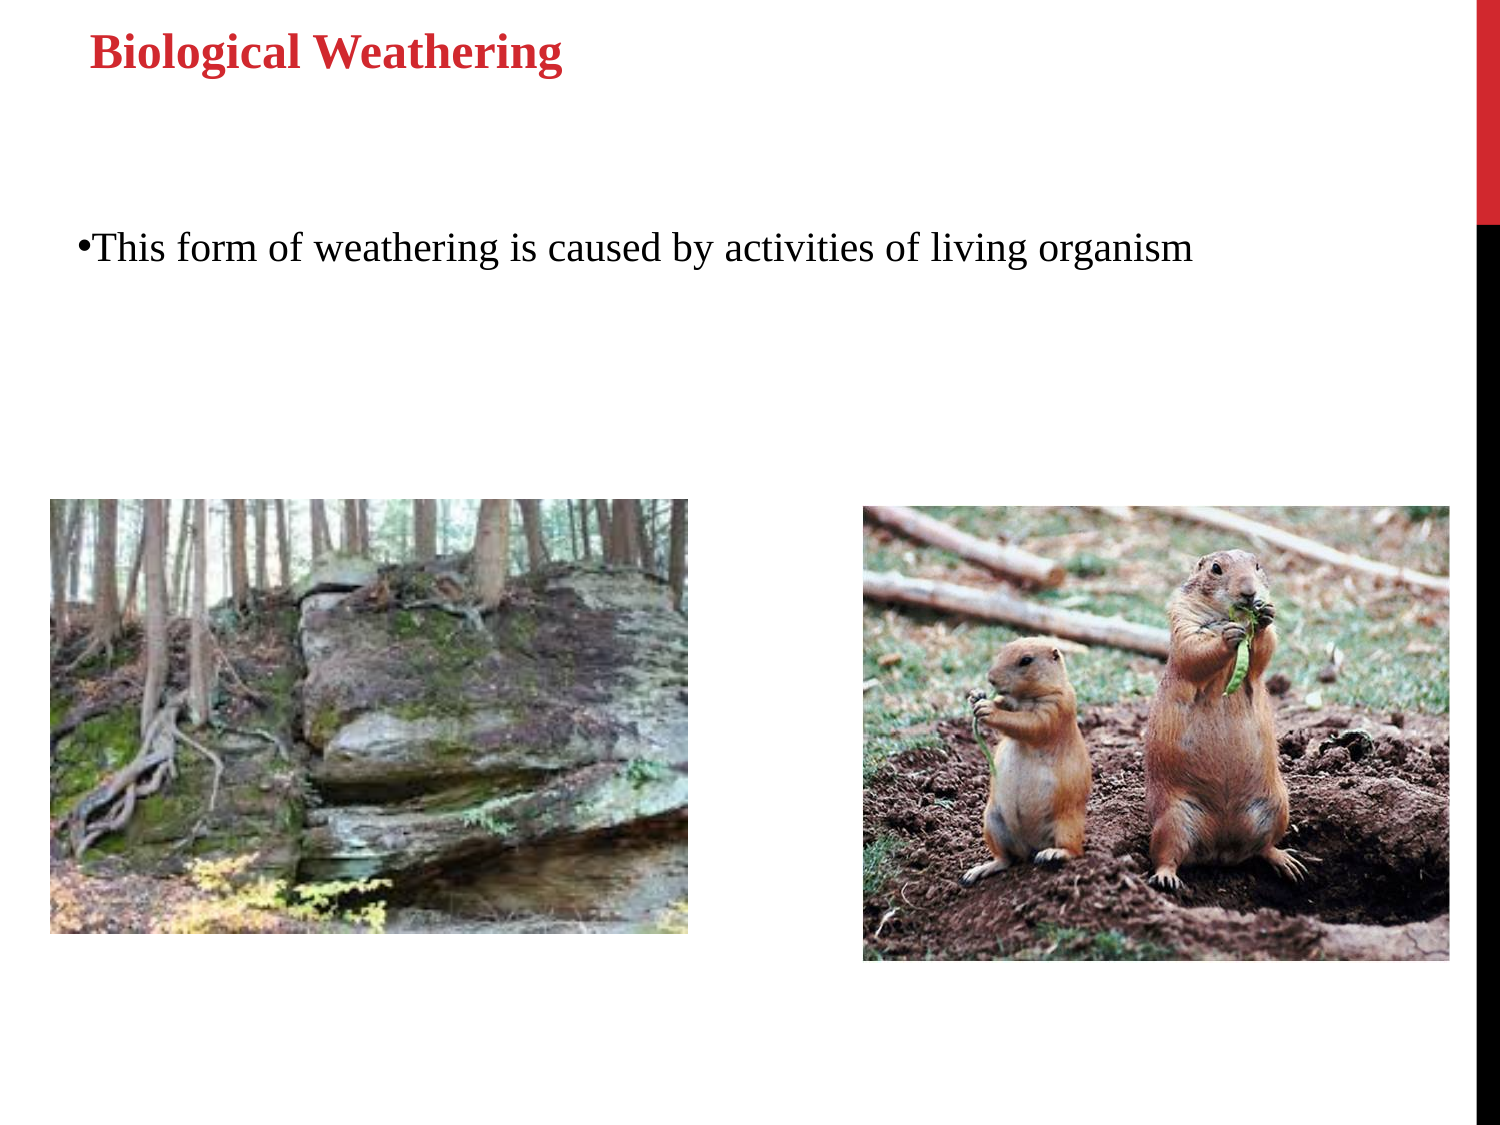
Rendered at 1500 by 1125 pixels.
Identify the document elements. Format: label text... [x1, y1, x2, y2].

text_box This form of weathering is caused by activities of living organism [62, 187, 1388, 353]
picture [49, 499, 688, 935]
picture [861, 505, 1451, 964]
text_box Biological Weathering [75, 32, 650, 125]
